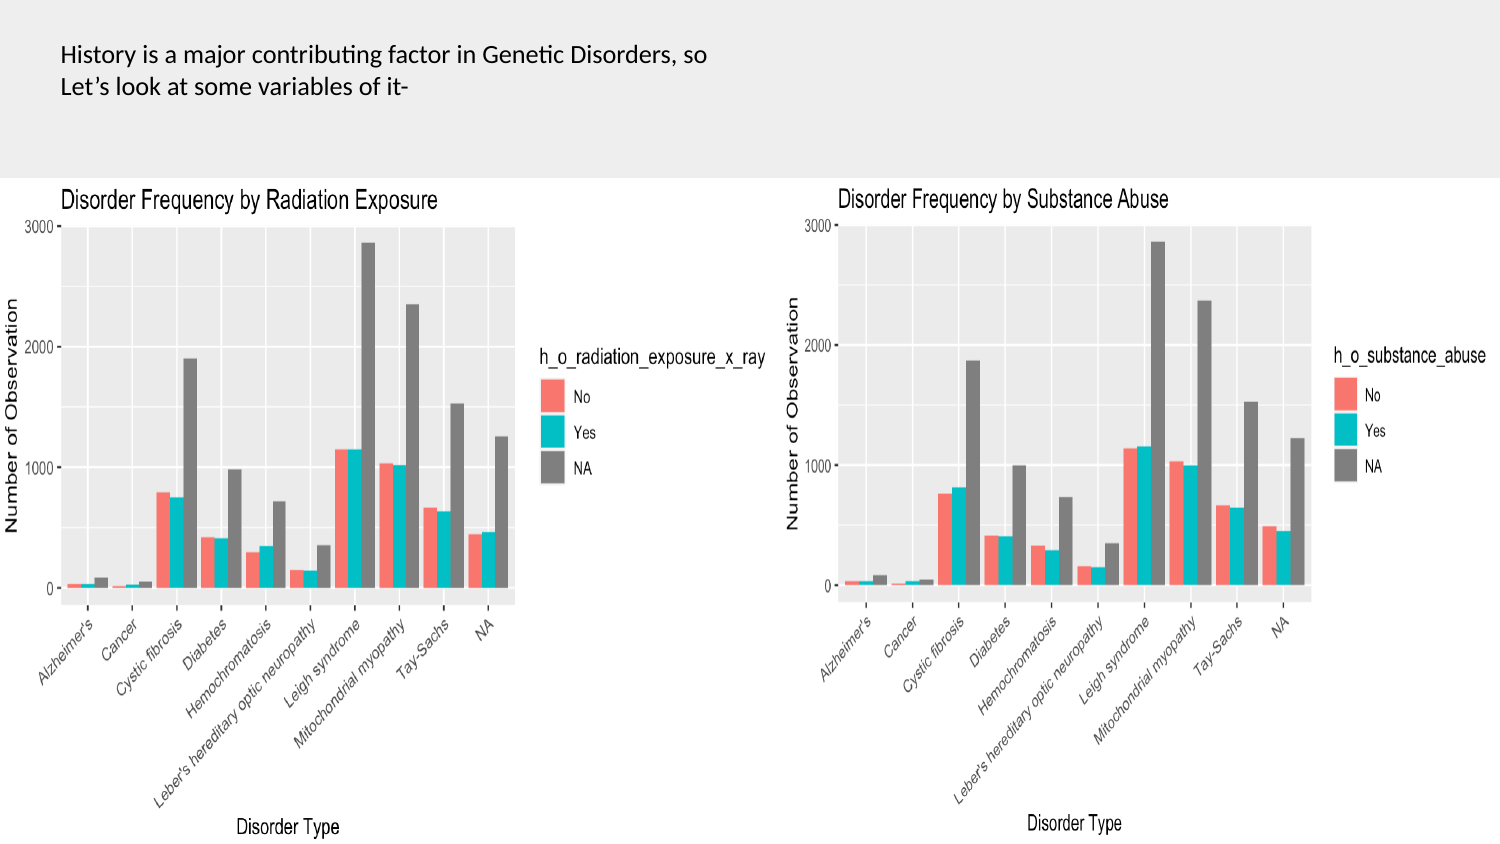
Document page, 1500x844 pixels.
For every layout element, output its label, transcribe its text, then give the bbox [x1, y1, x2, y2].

title History is a major contributing factor in Genetic Disorders, so Let’s look at some variables of it- [45, 22, 1444, 117]
picture [0, 177, 1500, 844]
